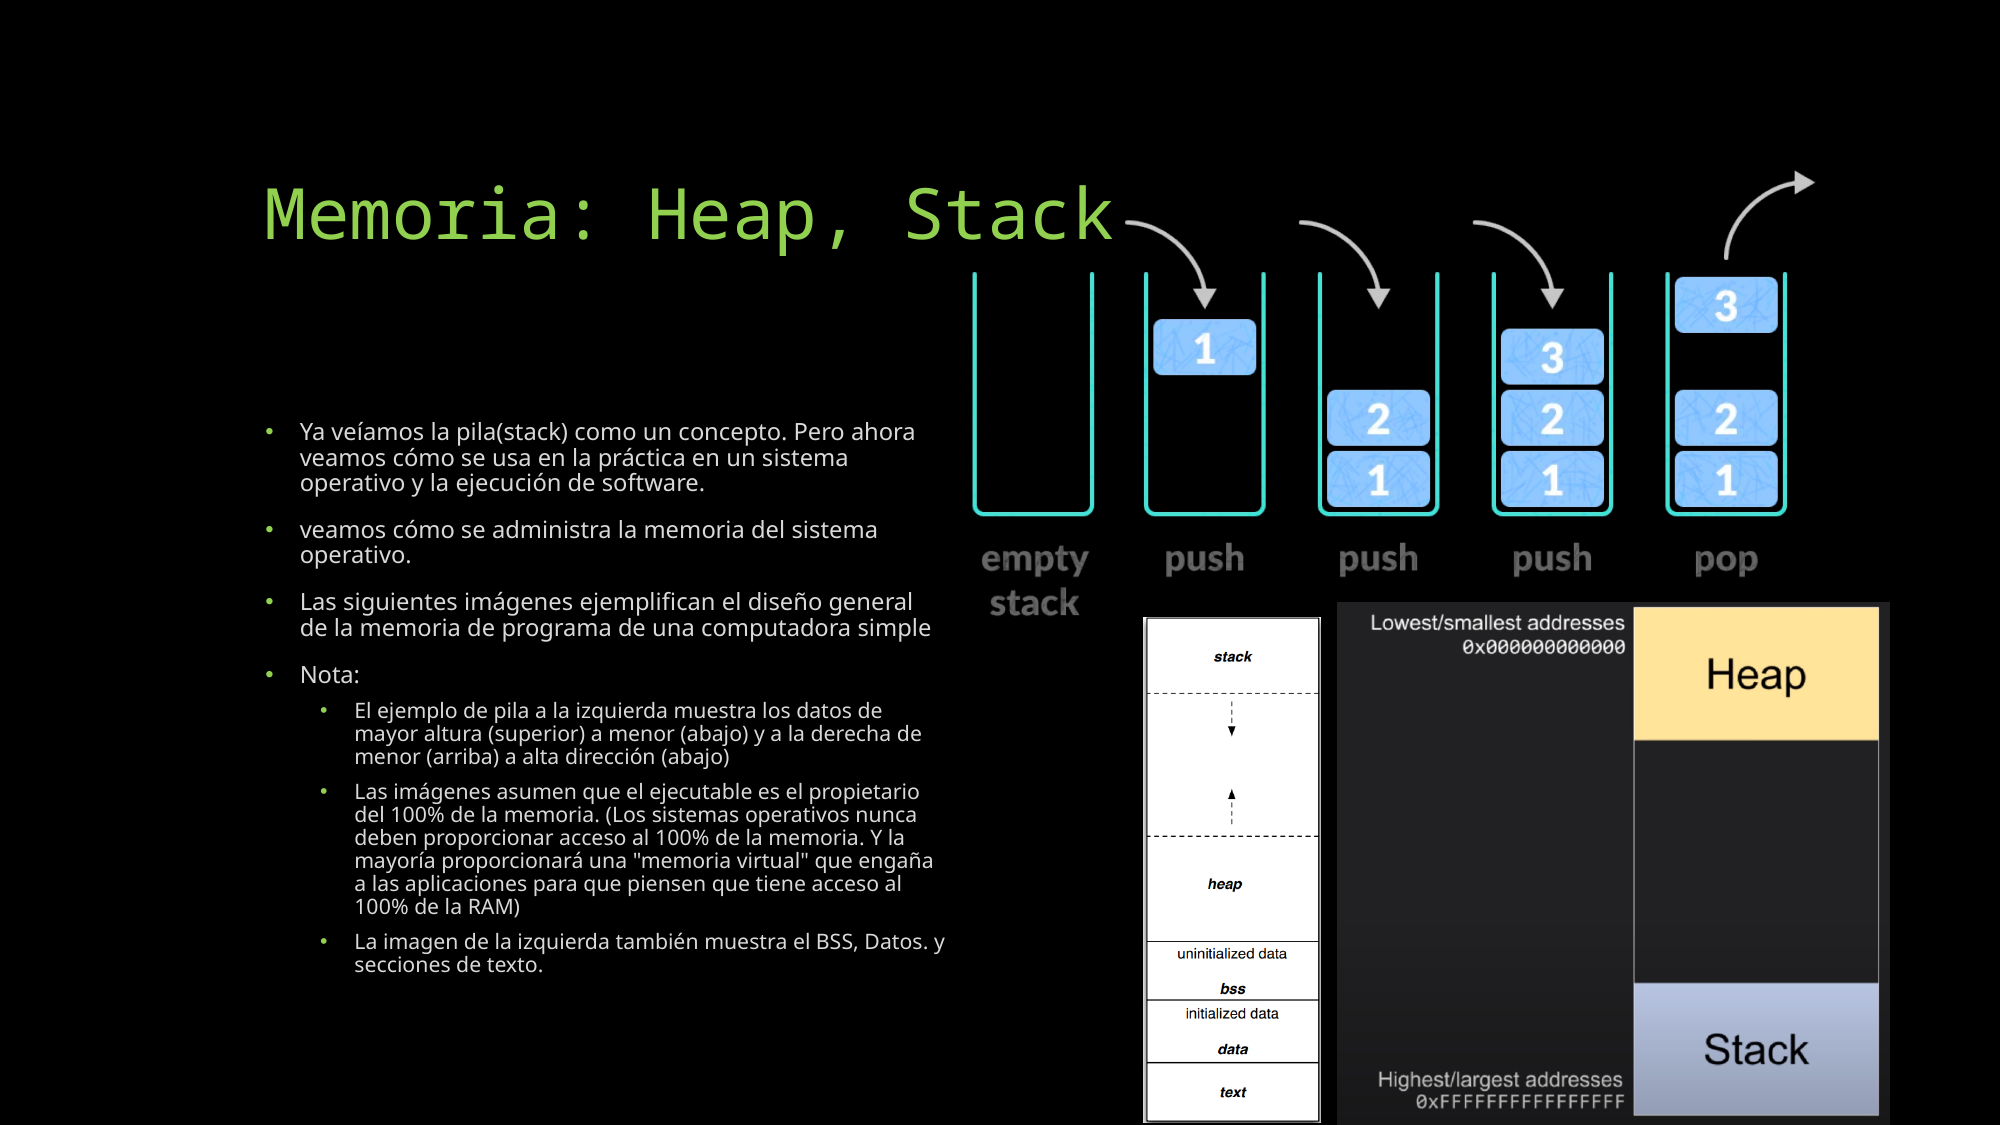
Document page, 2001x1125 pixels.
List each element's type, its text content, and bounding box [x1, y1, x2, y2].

title Memoria: Heap, Stack [249, 75, 1750, 263]
list Ya veíamos la pila(stack) como un concepto. Pero ahora veamos cómo se usa en la práctica en un sistema operativo y la ejecución de software. veamos cómo se administra la memoria del sistema operativo. Las siguientes imágenes ejemplifican el diseño general de la memoria de programa de una computadora simple Nota: El ejemplo de pila a la izquierda muestra los datos de mayor altura (superior) a menor (abajo) y a la derecha de menor (arriba) a alta dirección (abajo) Las imágenes asumen que el ejecutable es el propietario del 100% de la memoria. (Los sistemas operativos nunca deben proporcionar acceso al 100% de la memoria. Y la mayoría proporcionará una "memoria virtual" que engaña a las aplicaciones para que piensen que tiene acceso al 100% de la RAM) La imagen de la izquierda también muestra el BSS, Datos. y secciones de texto. [250, 412, 963, 1000]
picture [916, 112, 1890, 1125]
